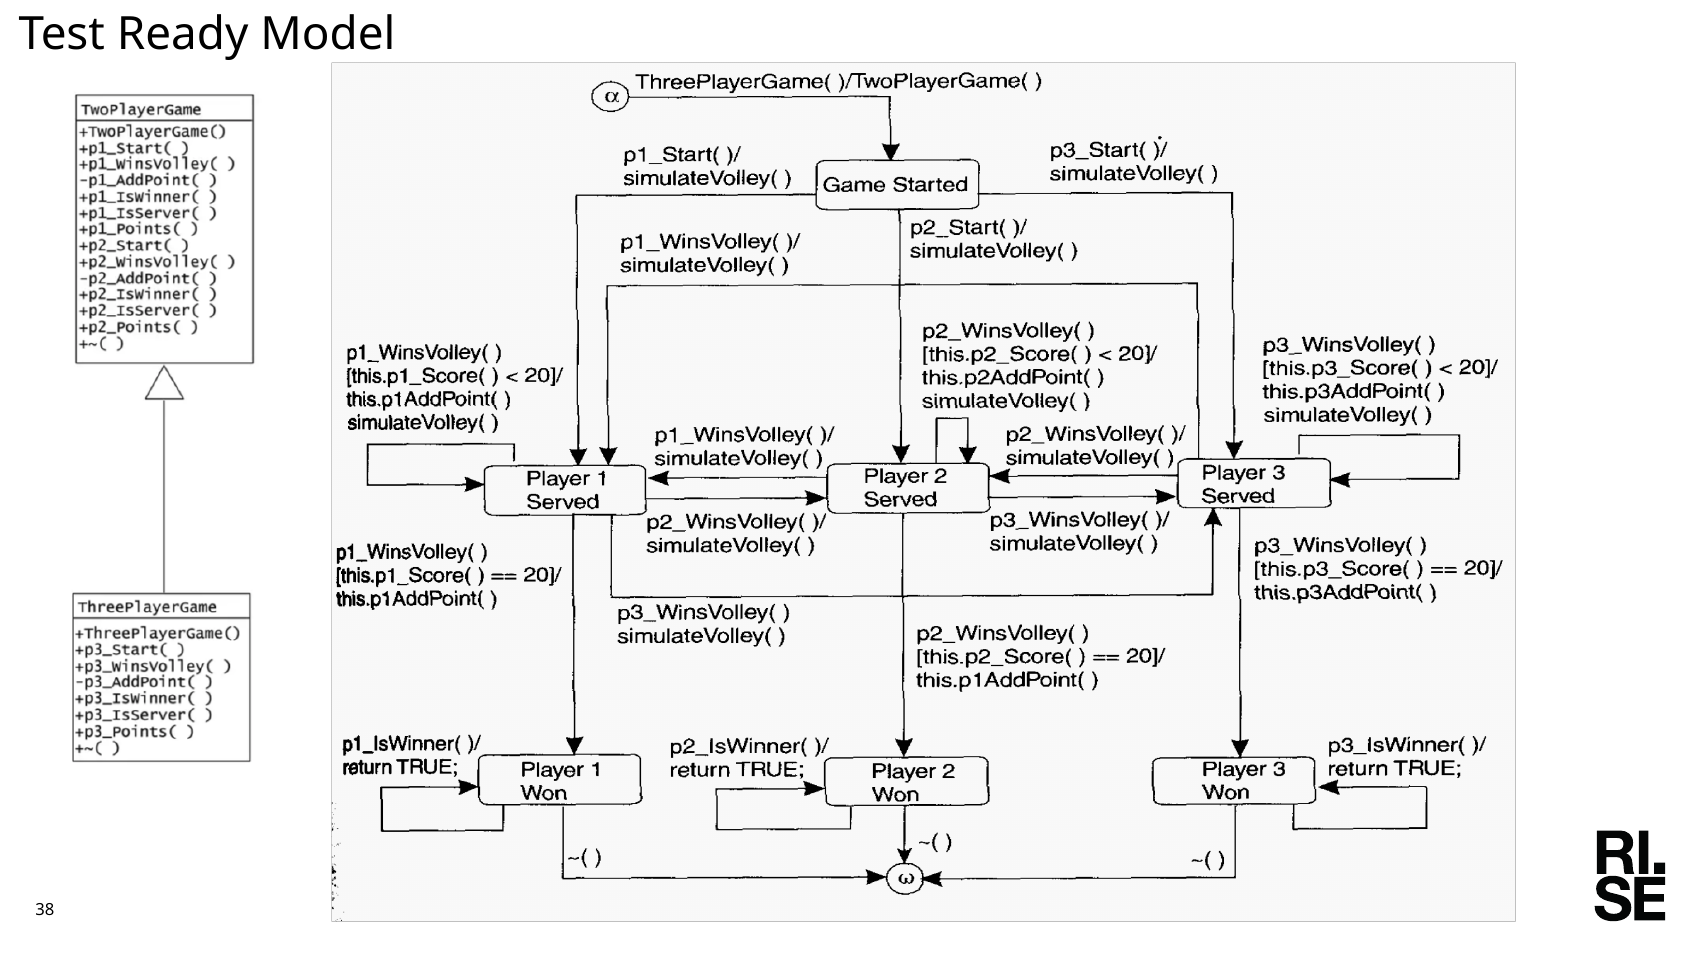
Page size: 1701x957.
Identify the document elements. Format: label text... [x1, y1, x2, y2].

title Test Ready Model [18, 11, 452, 60]
picture [331, 62, 1516, 922]
picture [35, 62, 297, 781]
slide_number 38 [35, 885, 142, 922]
